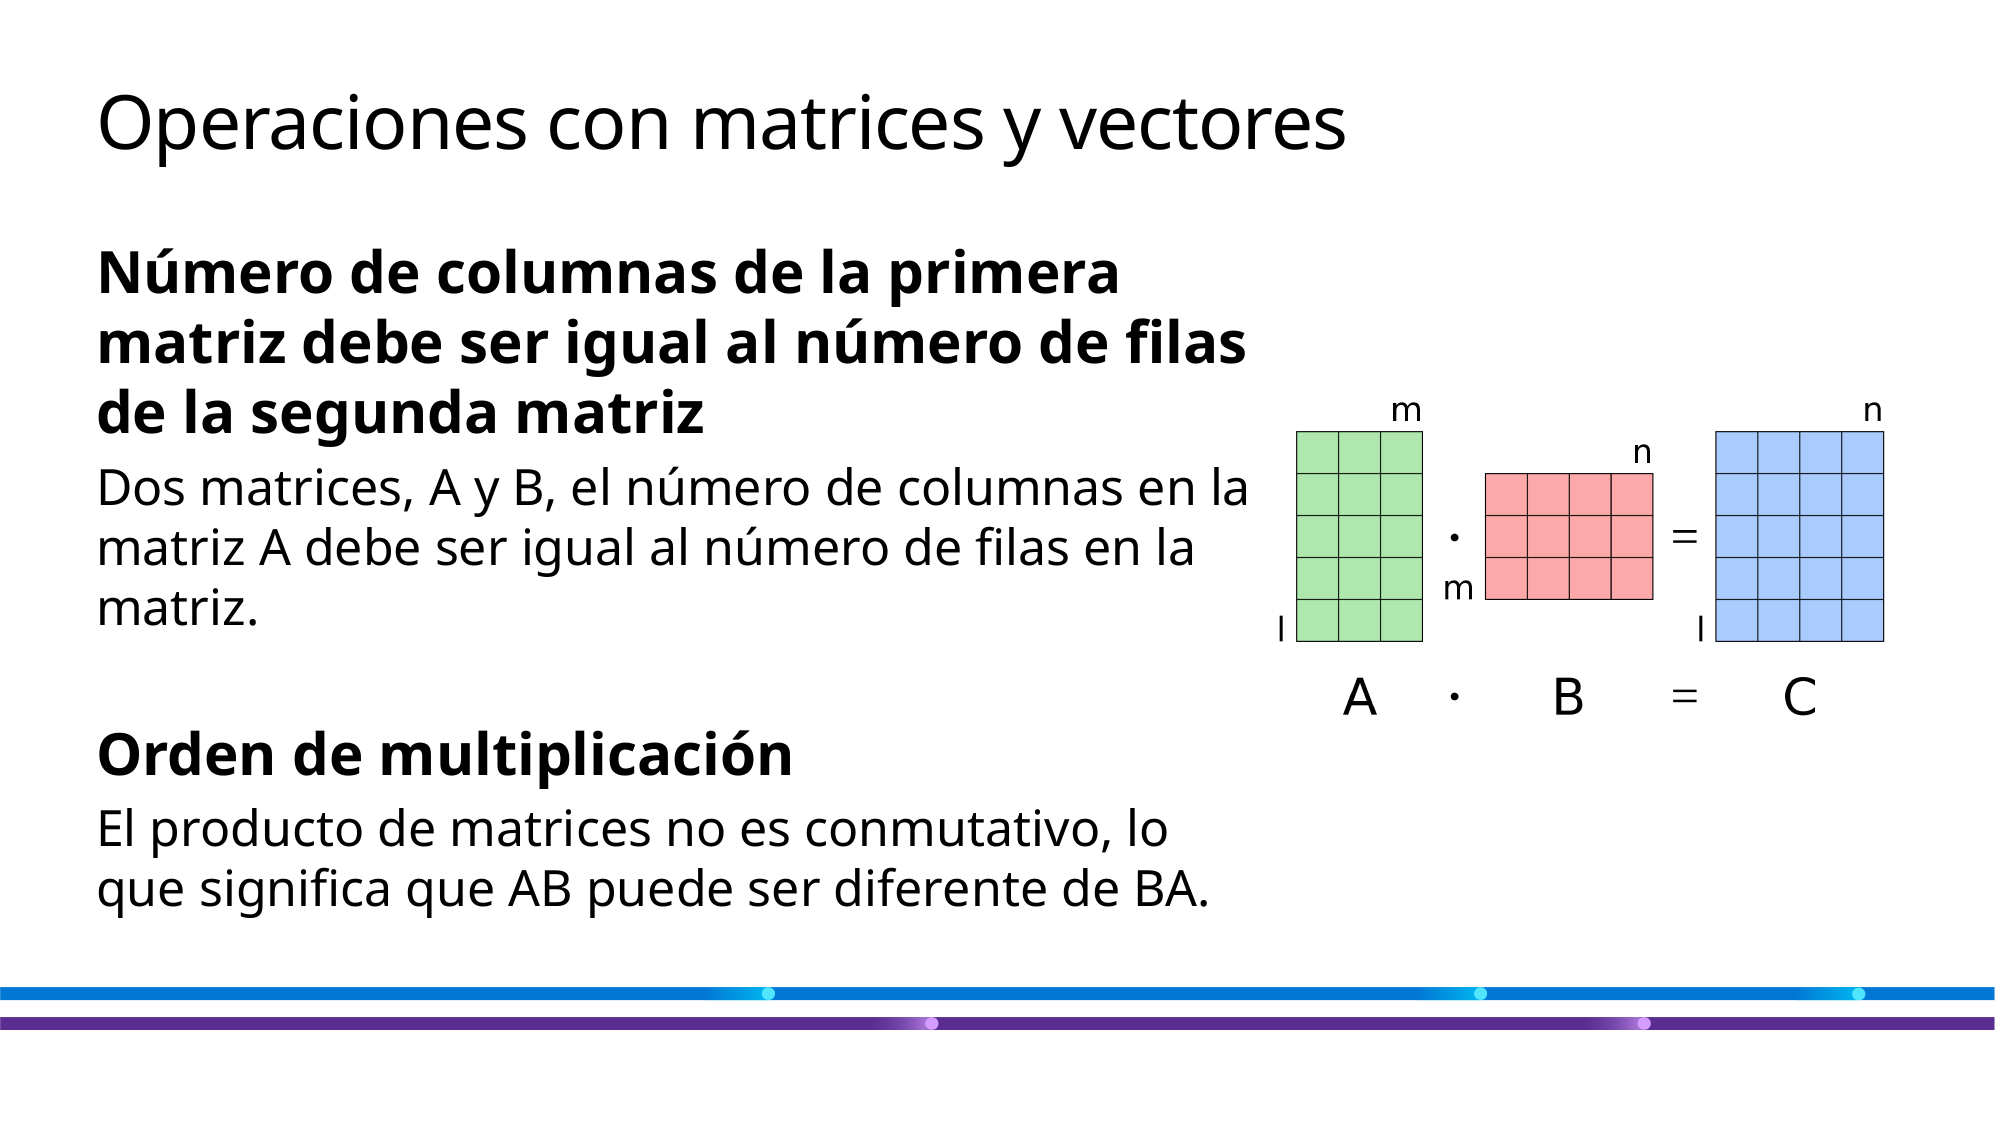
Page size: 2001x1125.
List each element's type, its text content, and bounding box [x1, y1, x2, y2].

list Número de columnas de la primera matriz debe ser igual al número de filas de la segunda matriz Dos matrices, A y B, el número de columnas en la matriz A debe ser igual al número de filas en la matriz. Orden de multiplicación El producto de matrices no es conmutativo, lo que significa que AB puede ser diferente de BA. [96, 235, 1265, 932]
picture [0, 987, 2000, 1030]
title Operaciones con matrices y vectores [96, 75, 1904, 166]
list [1264, 378, 1915, 747]
